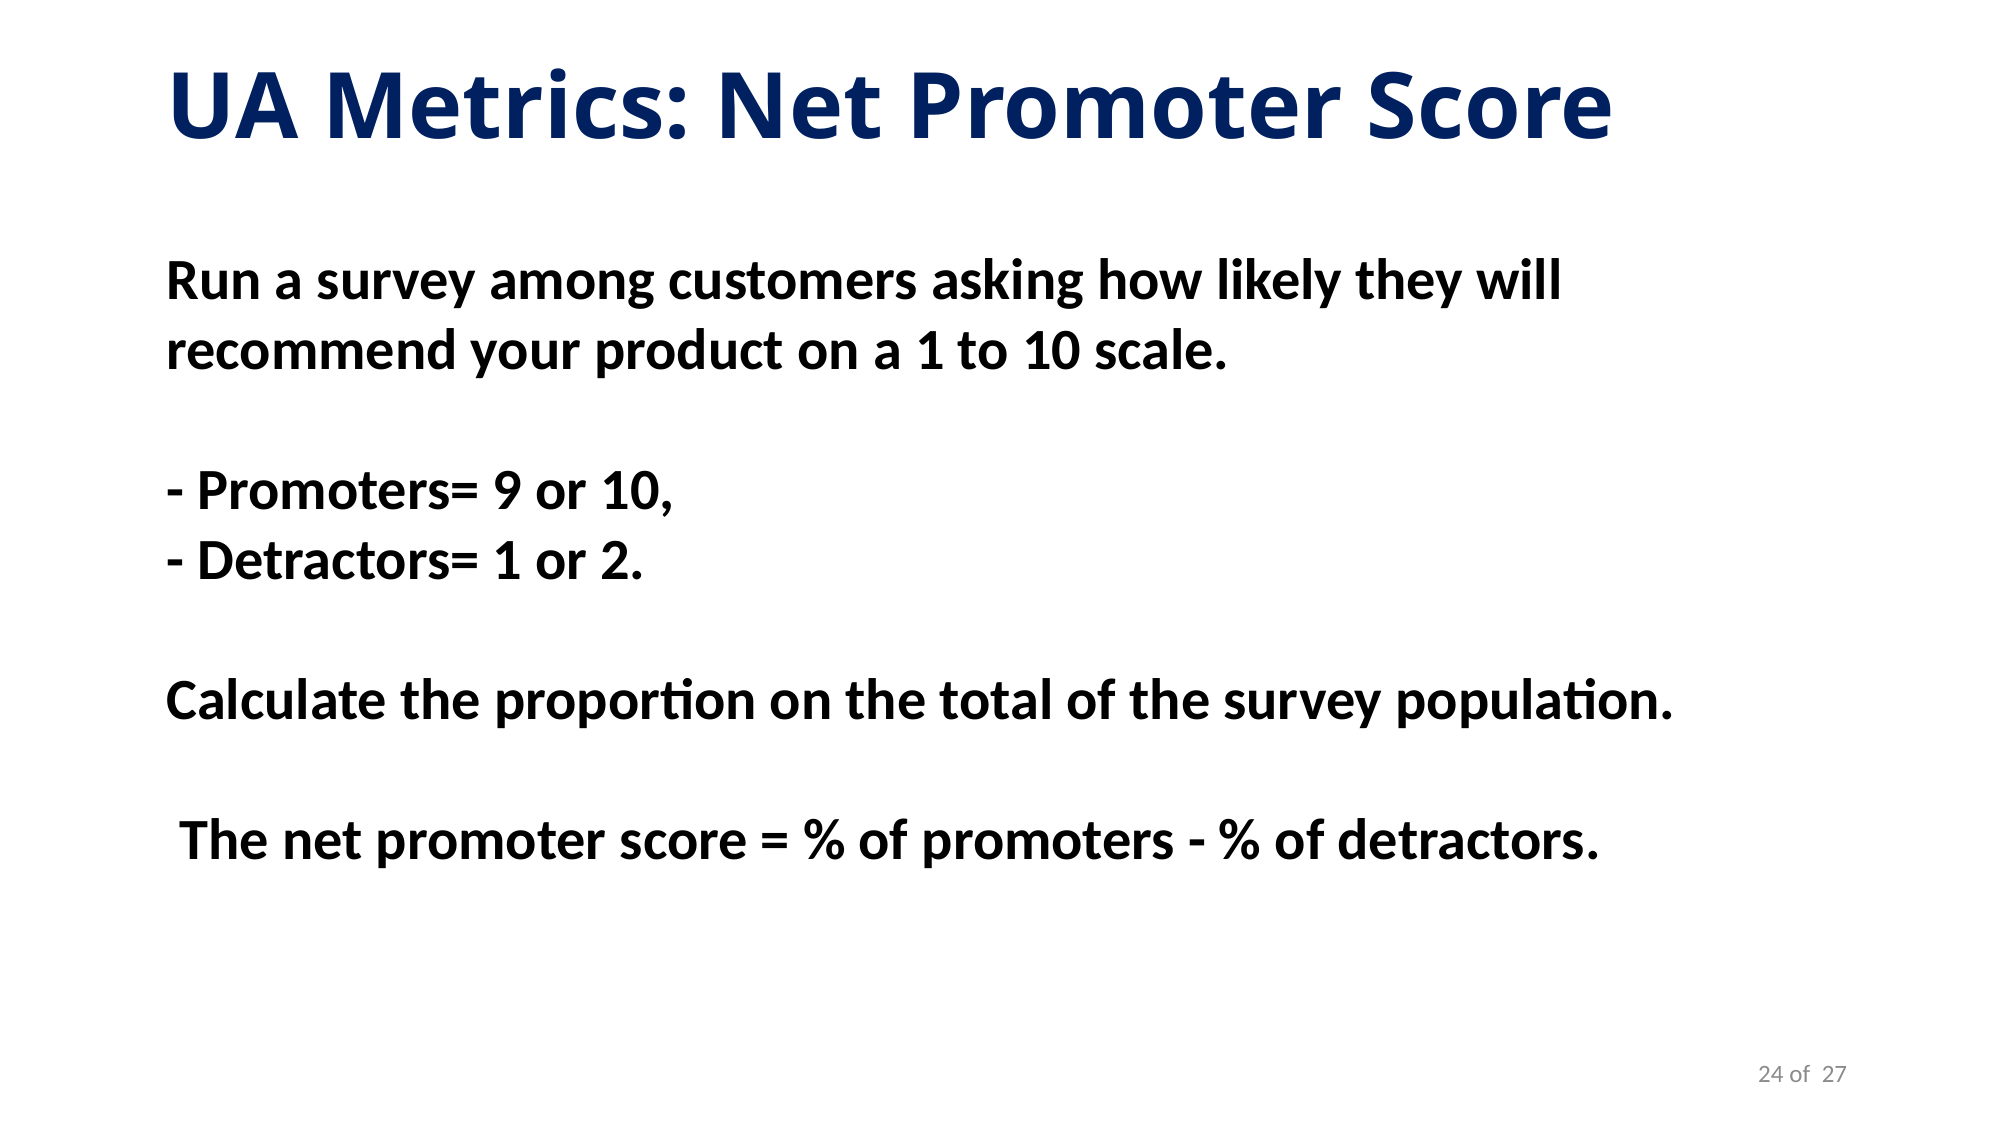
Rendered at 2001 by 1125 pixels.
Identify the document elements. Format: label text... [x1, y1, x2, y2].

slide_number 24 [1412, 1042, 1863, 1103]
text_box Run a survey among customers asking how likely they will recommend your product on a 1 to 10 scale. - Promoters= 9 or 10, - Detractors= 1 or 2. Calculate the proportion on the total of the survey population. The net promoter score = % of promoters - % of detractors. [151, 233, 1863, 879]
text_box UA Metrics: Net Promoter Score [151, 0, 1877, 218]
